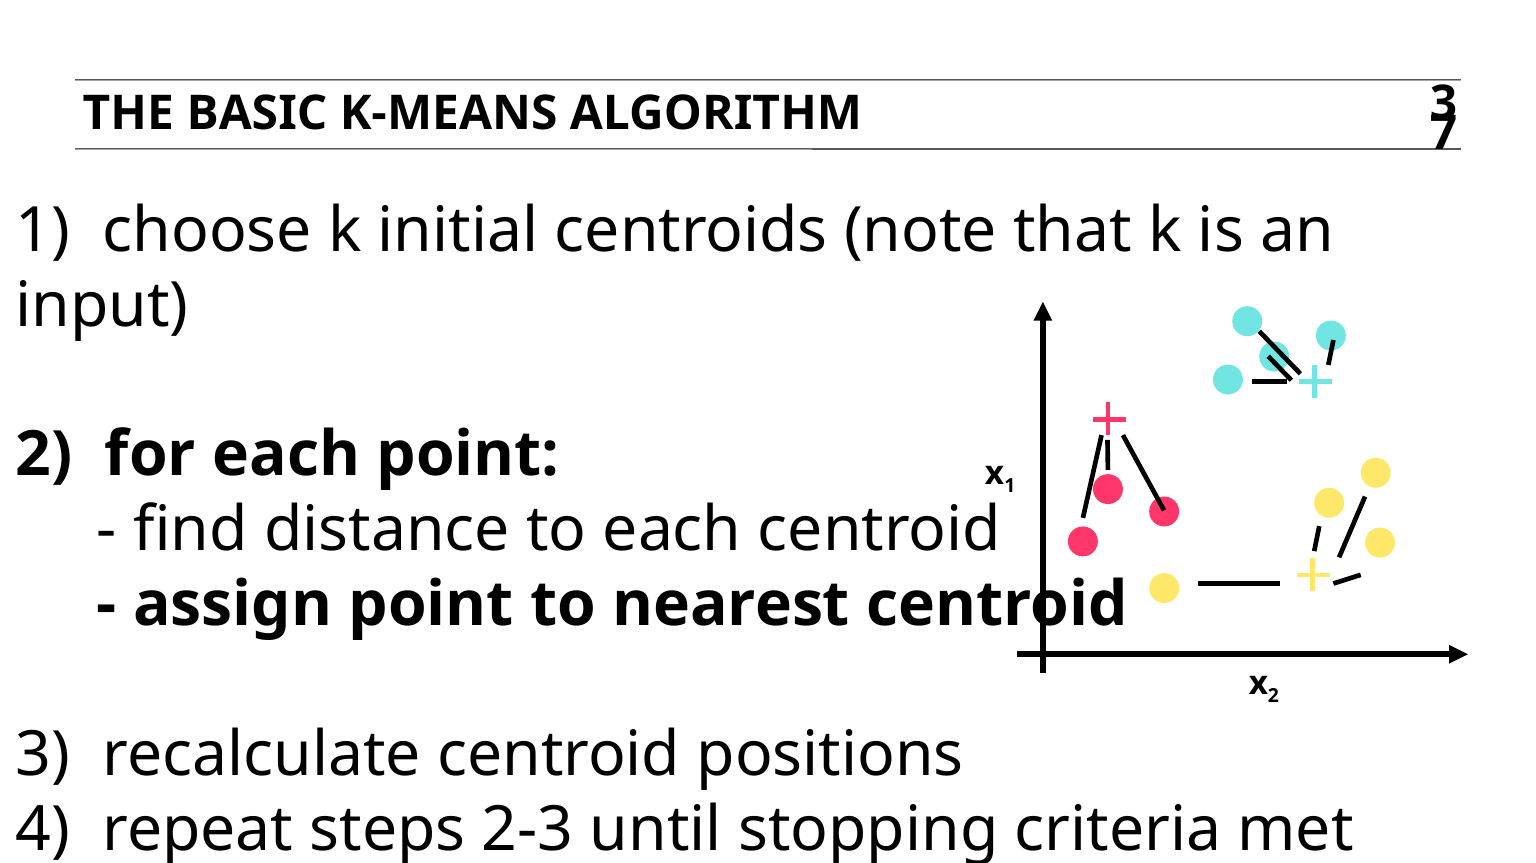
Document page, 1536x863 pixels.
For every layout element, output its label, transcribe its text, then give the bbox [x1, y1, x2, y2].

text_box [1258, 330, 1301, 374]
text_box [1370, 527, 1396, 558]
text_box x2 [1230, 662, 1297, 714]
text_box [1212, 364, 1243, 395]
text_box [1149, 573, 1180, 604]
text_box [1122, 434, 1165, 511]
text_box [1314, 487, 1342, 518]
text_box x1 [966, 443, 1034, 504]
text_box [1082, 434, 1102, 519]
list The basic K-means algorithm [67, 81, 1118, 132]
text_box [1232, 306, 1263, 337]
text_box [1067, 526, 1098, 557]
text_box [1333, 574, 1361, 584]
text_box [1338, 496, 1366, 558]
text_box [1150, 497, 1180, 527]
text_box 1) choose k initial centroids (note that k is an input) 2) for each point: - find distance to each centroid - assign point to nearest centroid 3) recalculate centroid positions 4) repeat steps 2-3 until stopping criteria met [0, 181, 1376, 863]
text_box [1315, 320, 1346, 349]
text_box [1360, 457, 1391, 488]
text_box [1105, 474, 1117, 505]
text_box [1092, 401, 1127, 436]
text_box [1328, 339, 1334, 366]
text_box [1297, 557, 1331, 591]
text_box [1267, 355, 1292, 381]
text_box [1313, 525, 1320, 552]
slide_number 37 [1419, 86, 1461, 138]
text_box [1299, 364, 1333, 398]
